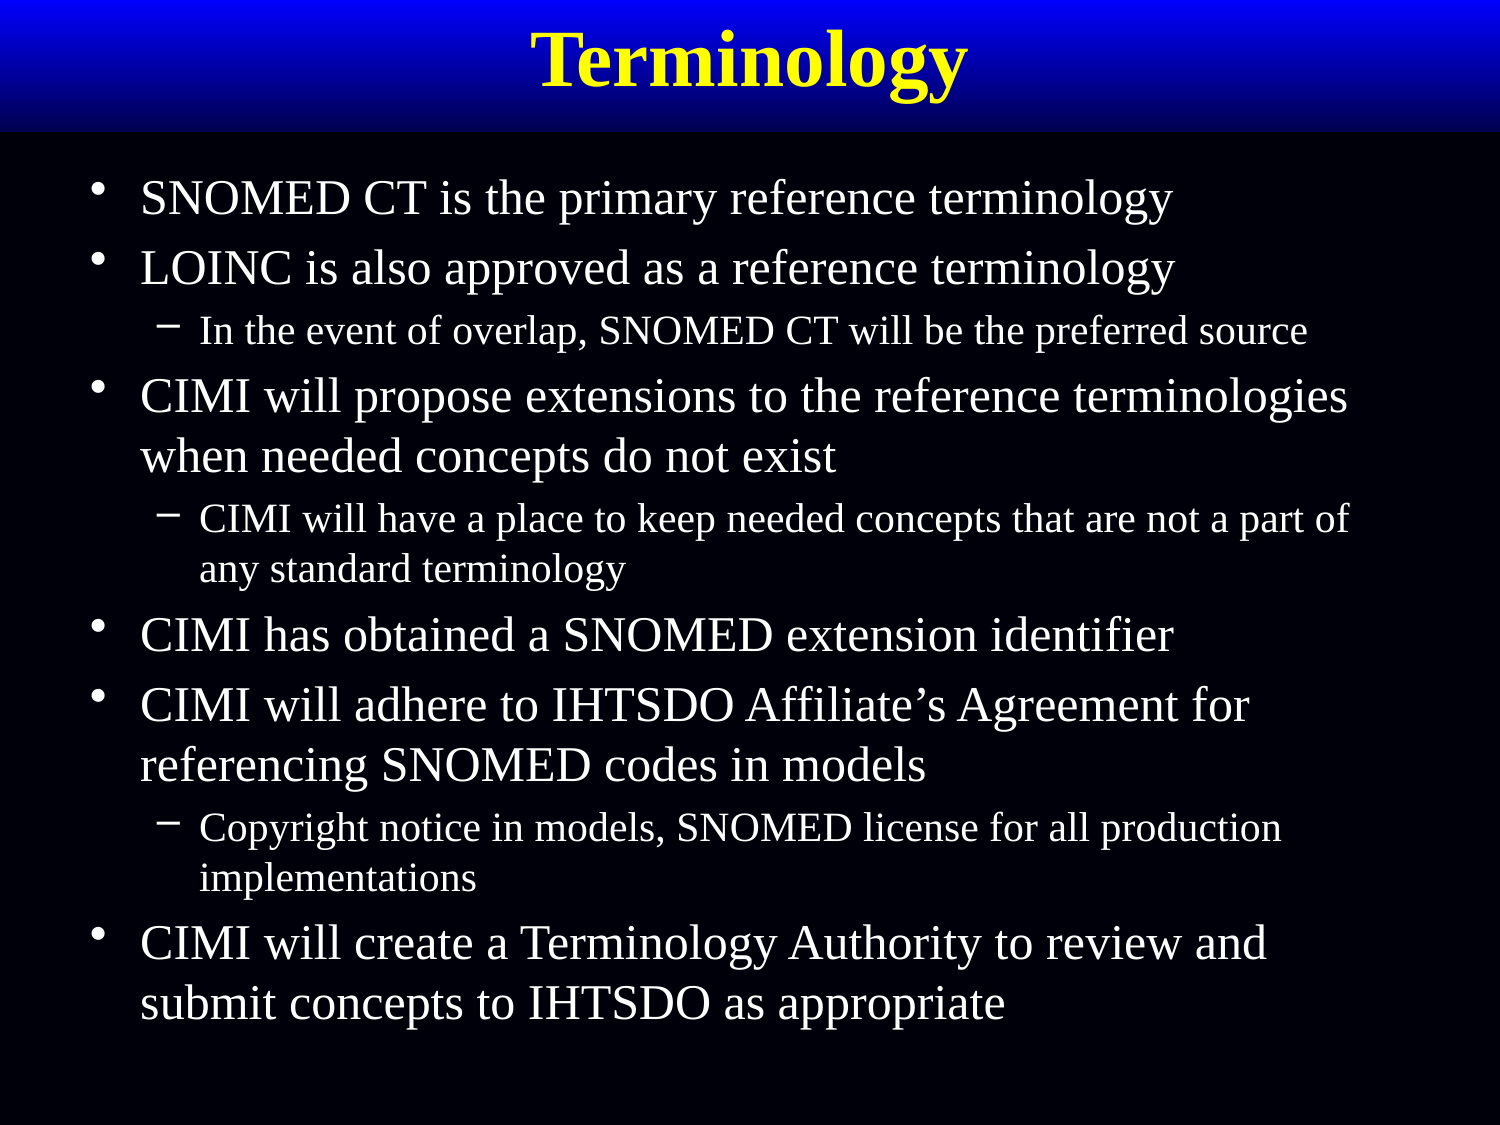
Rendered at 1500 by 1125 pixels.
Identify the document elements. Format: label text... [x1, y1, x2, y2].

list SNOMED CT is the primary reference terminology LOINC is also approved as a reference terminology In the event of overlap, SNOMED CT will be the preferred source CIMI will propose extensions to the reference terminologies when needed concepts do not exist CIMI will have a place to keep needed concepts that are not a part of any standard terminology CIMI has obtained a SNOMED extension identifier CIMI will adhere to IHTSDO Affiliate’s Agreement for referencing SNOMED codes in models Copyright notice in models, SNOMED license for all production implementations CIMI will create a Terminology Authority to review and submit concepts to IHTSDO as appropriate [75, 157, 1425, 1106]
title Terminology [75, 0, 1425, 157]
